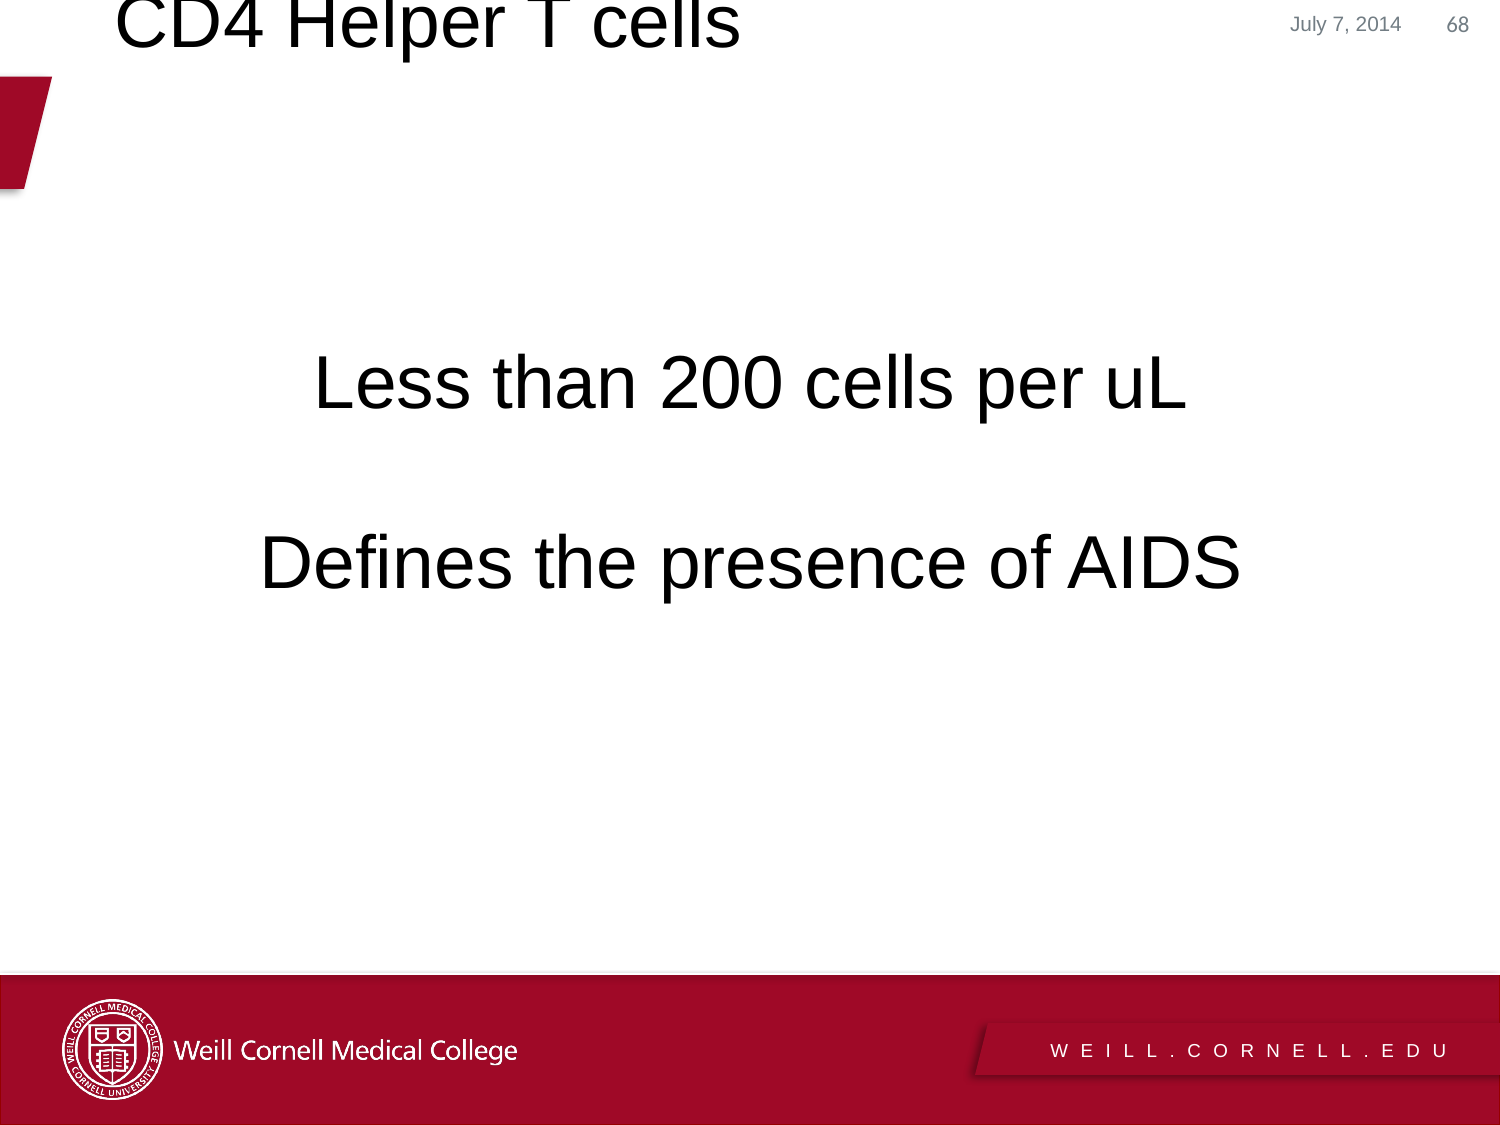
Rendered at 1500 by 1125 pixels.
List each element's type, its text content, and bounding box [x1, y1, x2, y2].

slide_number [1310, 4, 1416, 42]
picture [62, 999, 517, 1100]
text_box CD4 Helper T cells [99, 0, 1310, 430]
slide_number 68 [1416, 4, 1500, 42]
text_box Less than 200 cells per uL Defines the presence of AIDS [244, 326, 1259, 612]
